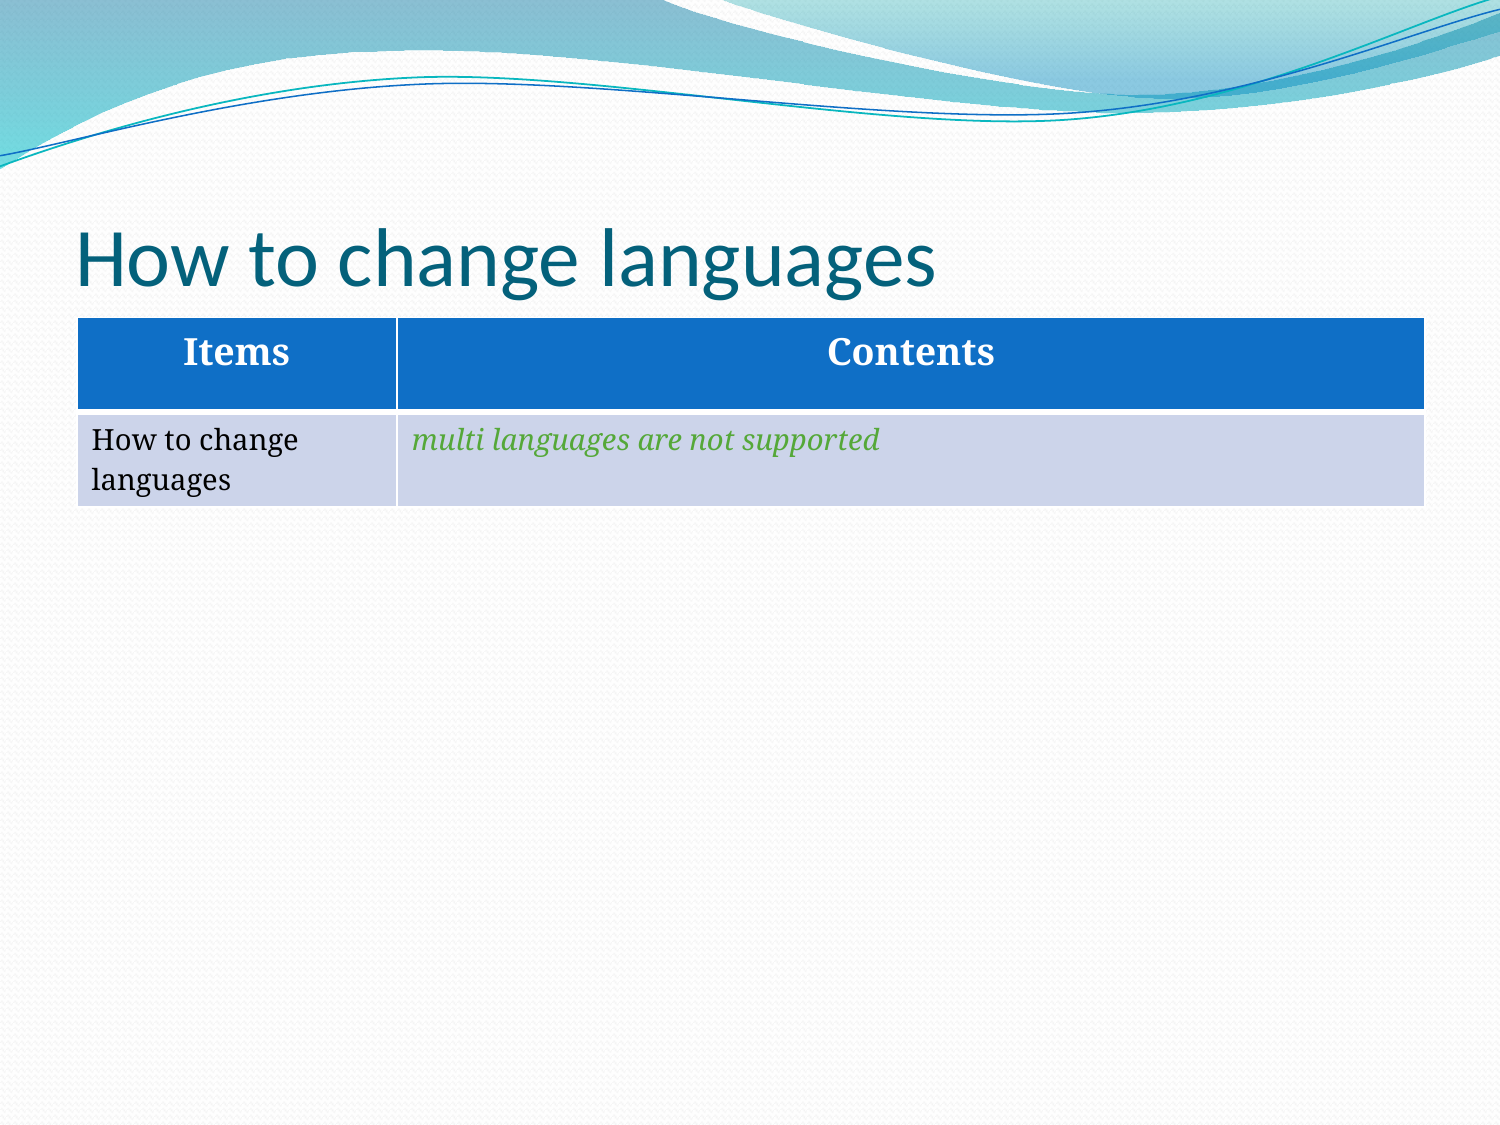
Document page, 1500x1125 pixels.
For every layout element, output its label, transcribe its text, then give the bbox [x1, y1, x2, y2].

title How to change languages [75, 115, 1425, 303]
table_header Contents [398, 318, 1424, 409]
table_cell How to change languages [78, 415, 396, 506]
table_header Items [78, 318, 396, 409]
table_cell multi languages are not supported [398, 415, 1424, 506]
